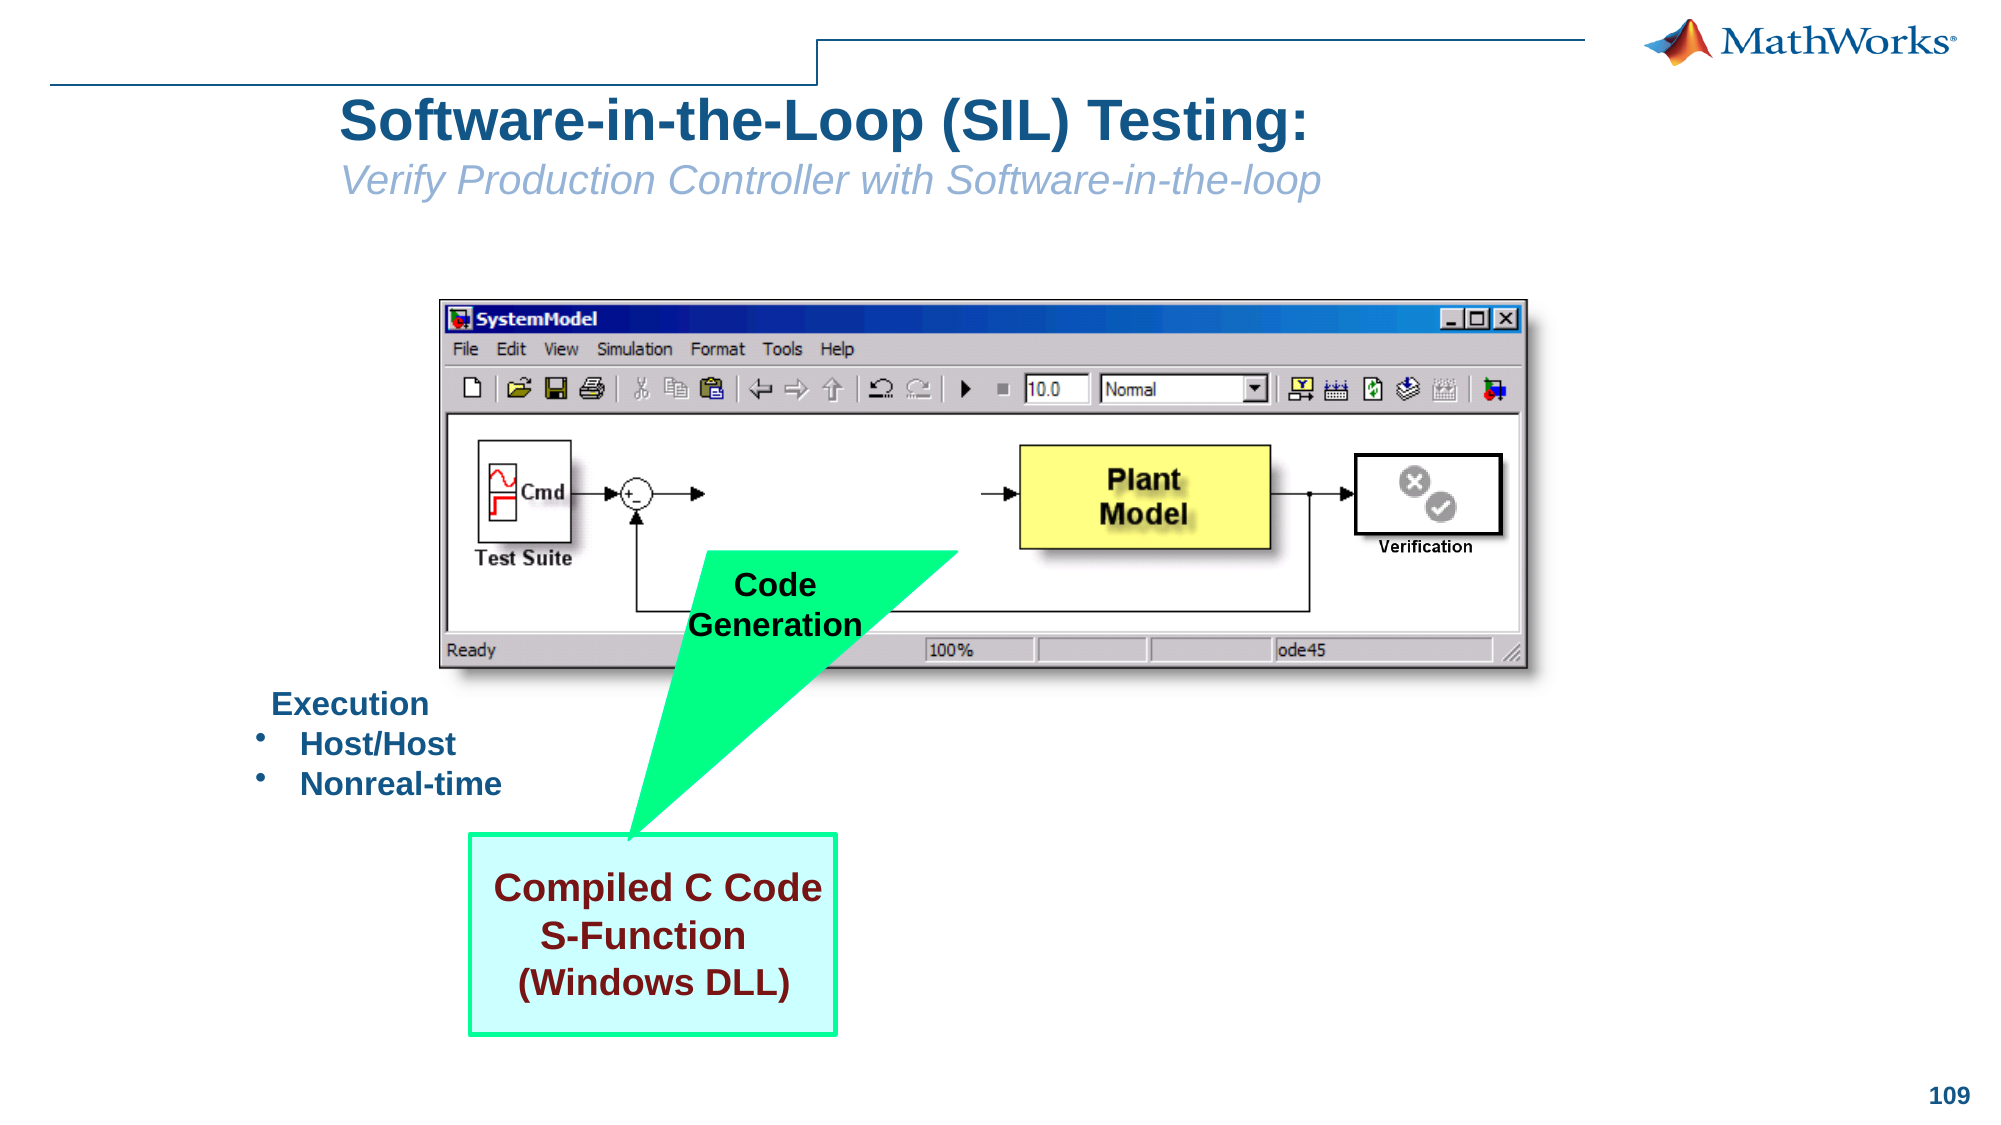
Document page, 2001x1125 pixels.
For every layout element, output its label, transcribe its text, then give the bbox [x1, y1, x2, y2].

picture [1634, 7, 1977, 78]
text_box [628, 551, 958, 841]
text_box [469, 833, 836, 1036]
text_box Software-in-the-Loop (SIL) Testing: Verify Production Controller with Software-in-the-loop [324, 74, 1650, 238]
text_box Execution Host/Host Nonreal-time [200, 674, 623, 810]
picture [439, 299, 1561, 702]
